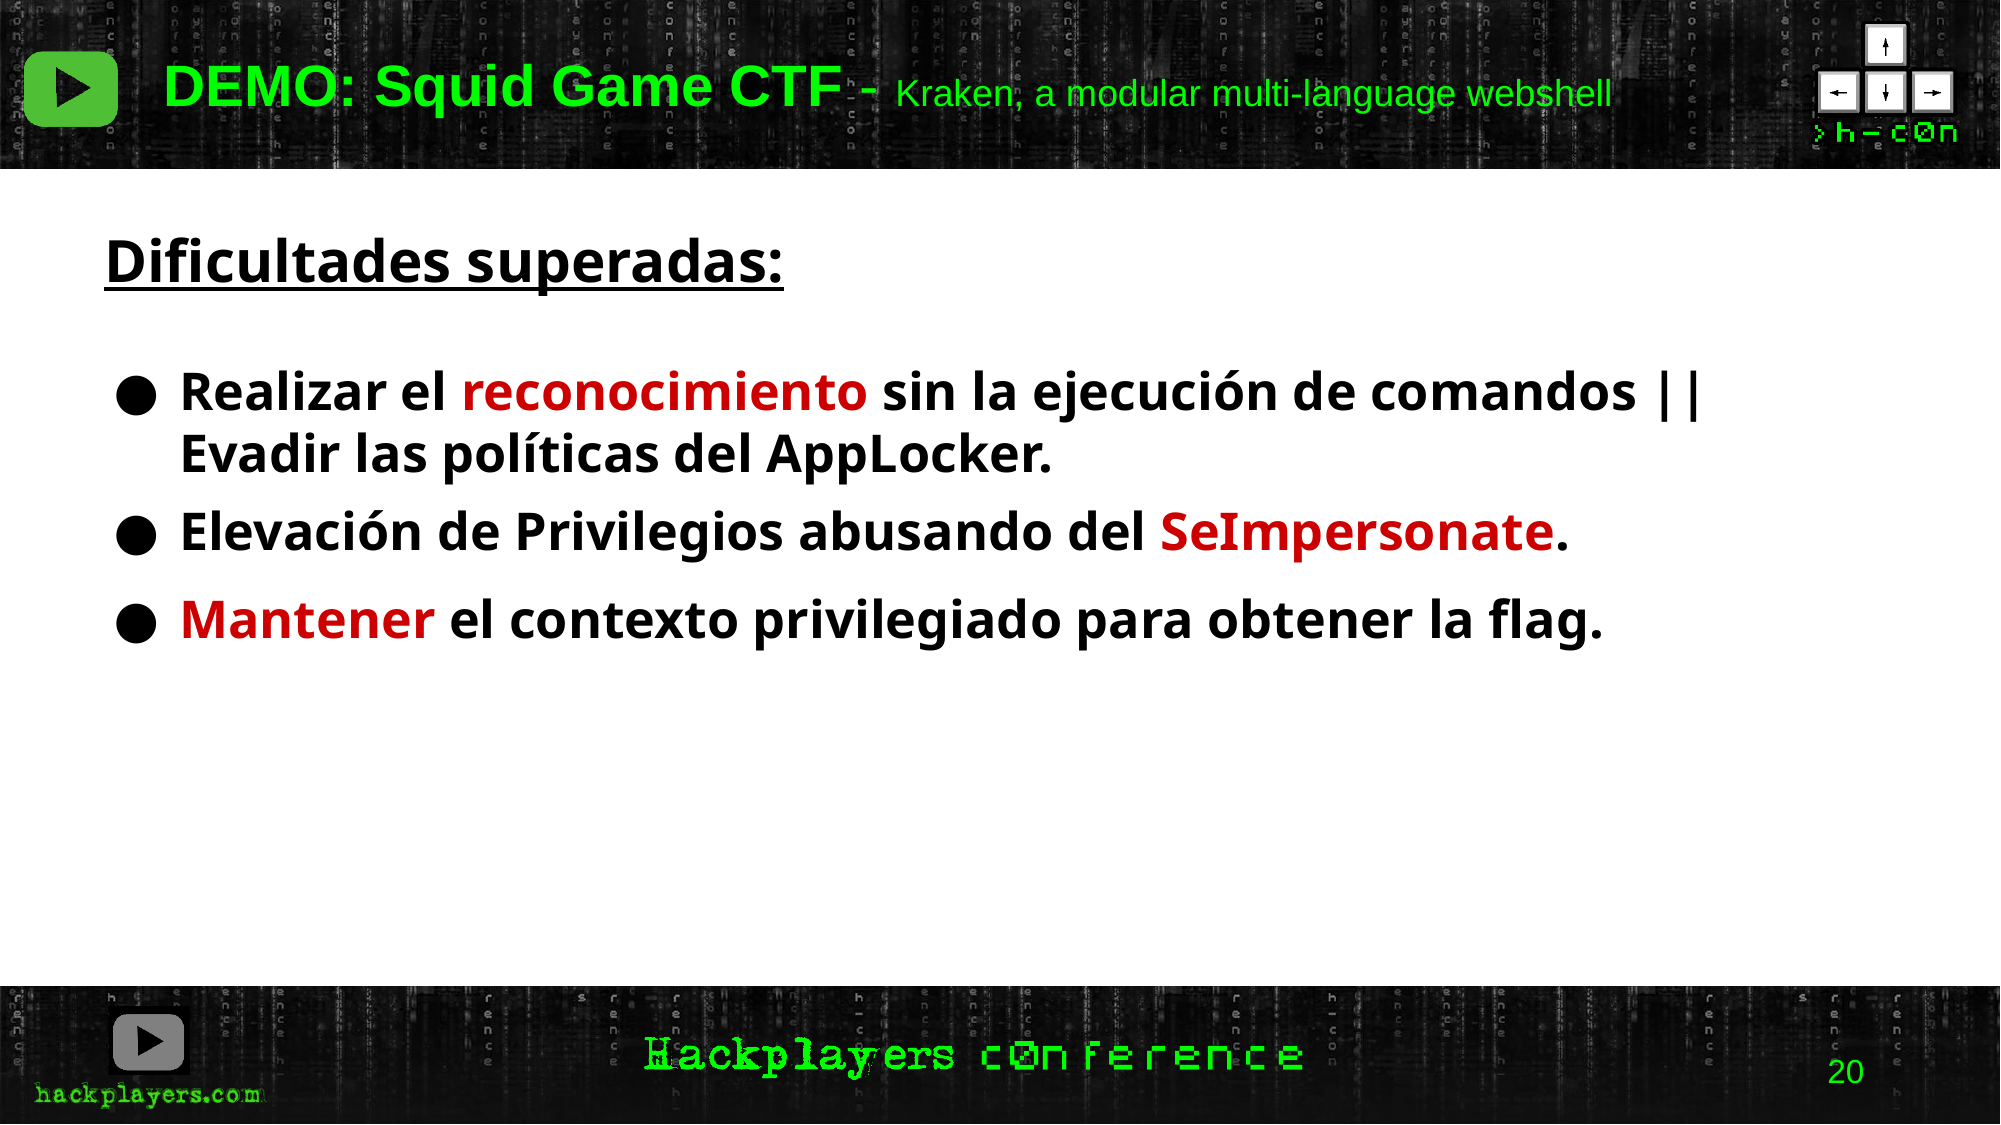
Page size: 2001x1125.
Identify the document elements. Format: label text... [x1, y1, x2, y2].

text_box Dificultades superadas: [89, 216, 1016, 320]
text_box DEMO: Squid Game CTF - Kraken, a modular multi-language webshell [149, 0, 1765, 175]
picture [0, 986, 2000, 1124]
picture [1765, 0, 2000, 169]
text_box Elevación de Privilegios abusando del SeImpersonate. [89, 491, 1867, 578]
text_box Realizar el reconocimiento sin la ejecución de comandos || Evadir las políticas del AppLocker. [89, 351, 1867, 454]
text_box ‹#› [1668, 1040, 1880, 1101]
text_box Mantener el contexto privilegiado para obtener la flag. [89, 578, 1867, 682]
picture [0, 0, 149, 169]
